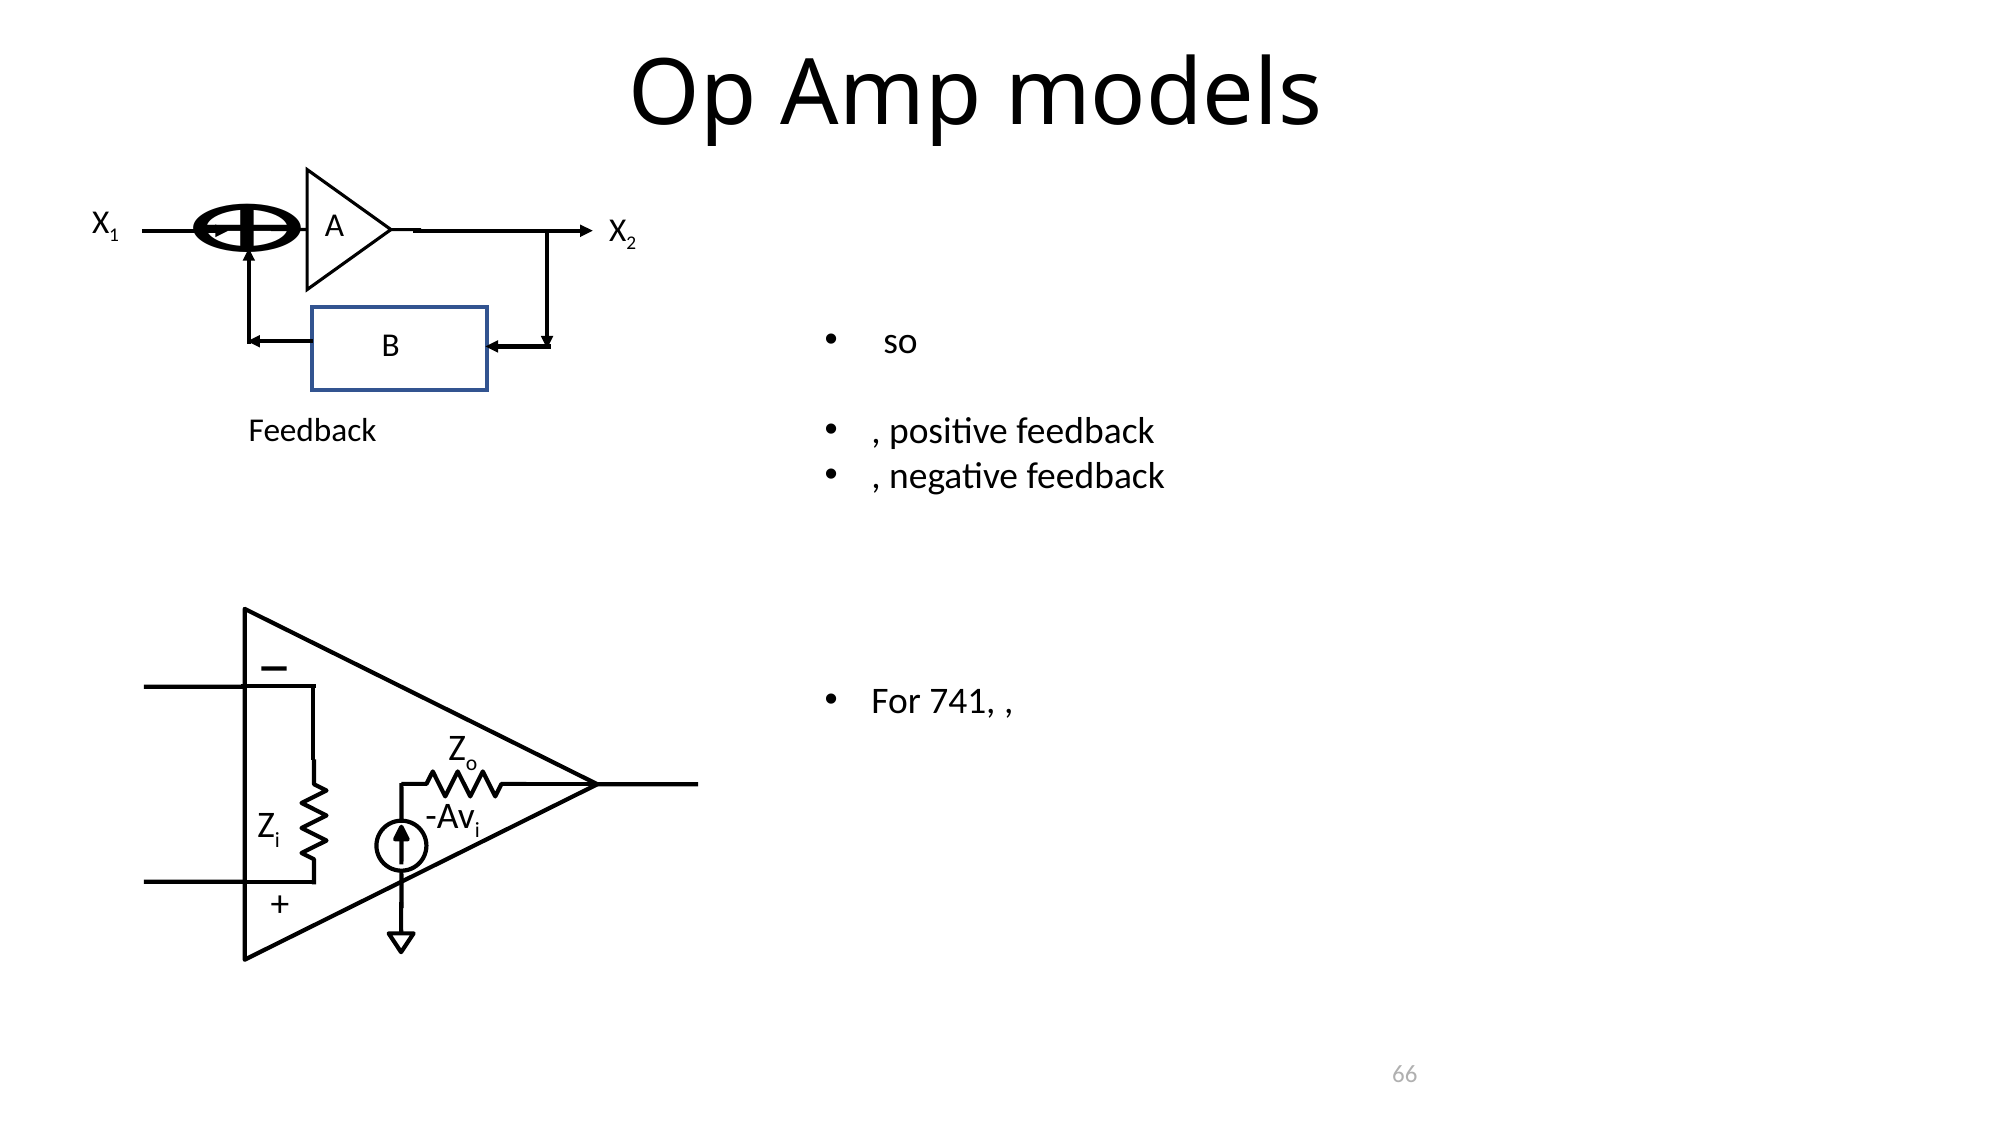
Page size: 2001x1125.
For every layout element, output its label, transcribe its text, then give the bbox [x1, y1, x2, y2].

text_box Op Amp models [30, 25, 1922, 151]
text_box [143, 608, 699, 960]
slide_number 66 [1074, 738, 1425, 1125]
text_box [77, 169, 659, 456]
